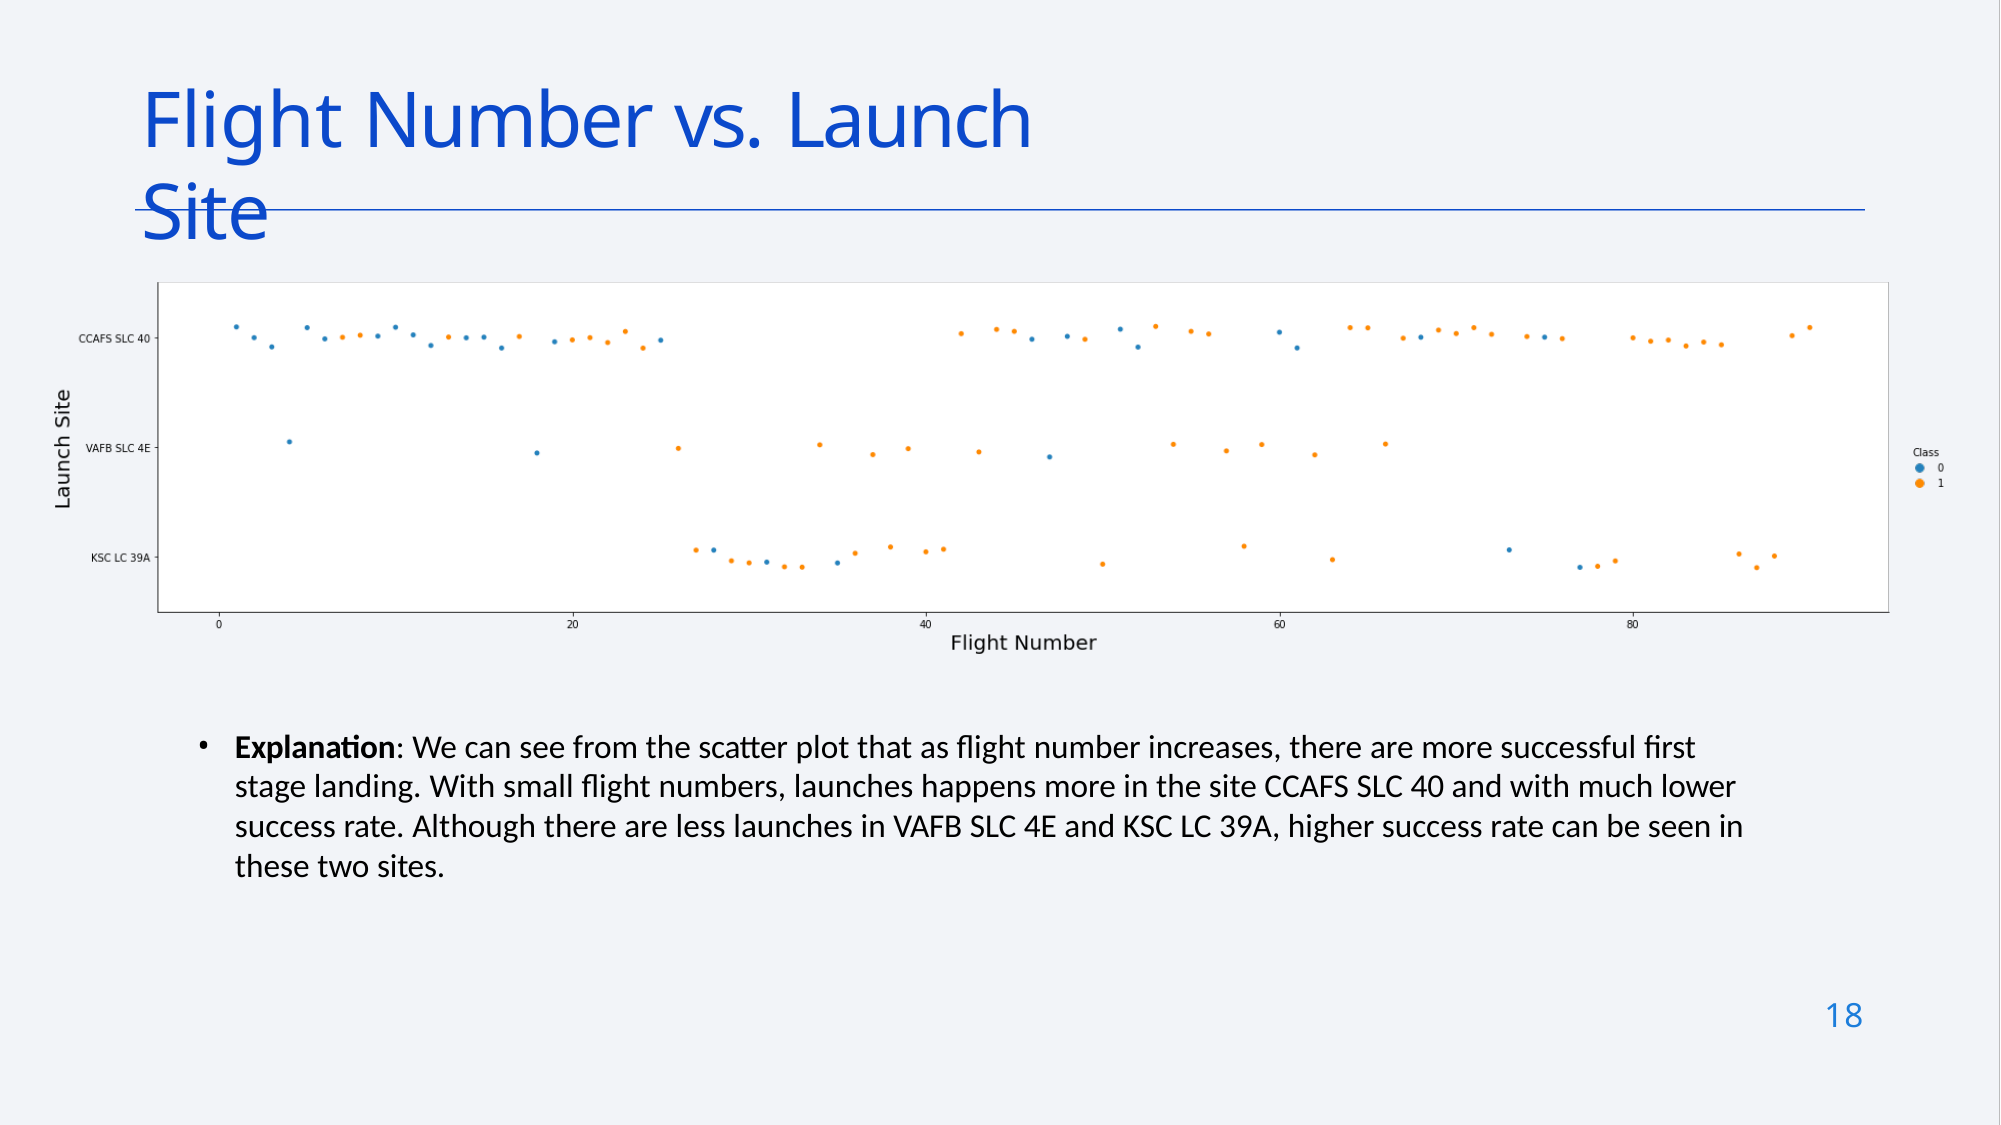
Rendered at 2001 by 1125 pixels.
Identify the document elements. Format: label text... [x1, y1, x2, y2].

picture [0, 0, 2000, 1125]
slide_number 18 [1818, 1000, 1873, 1125]
text_box Explanation: We can see from the scatter plot that as flight number increases, there are more successful first stage landing. With small flight numbers, launches happens more in the site CCAFS SLC 40 and with much lower success rate. Although there are less launches in VAFB SLC 4E and KSC LC 39A, higher success rate can be seen in these two sites. [195, 723, 1752, 885]
title Flight Number vs. Launch Site [139, 67, 1126, 258]
